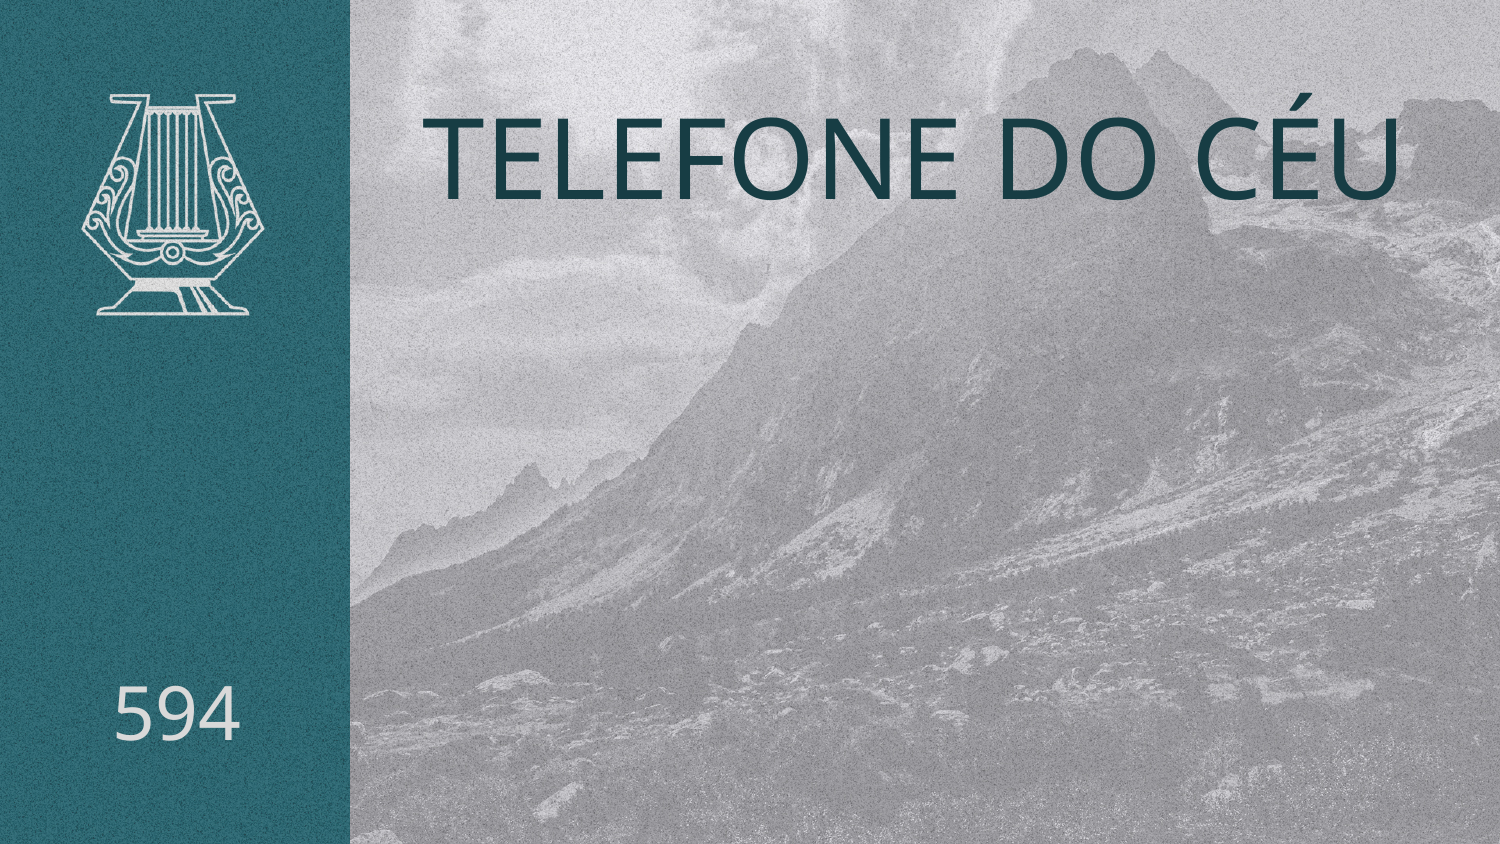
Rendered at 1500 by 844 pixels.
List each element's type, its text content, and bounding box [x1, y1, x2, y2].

picture [0, 0, 1500, 844]
list 594 [76, 658, 278, 765]
title TELEFONE DO CÉU [407, 79, 1447, 777]
